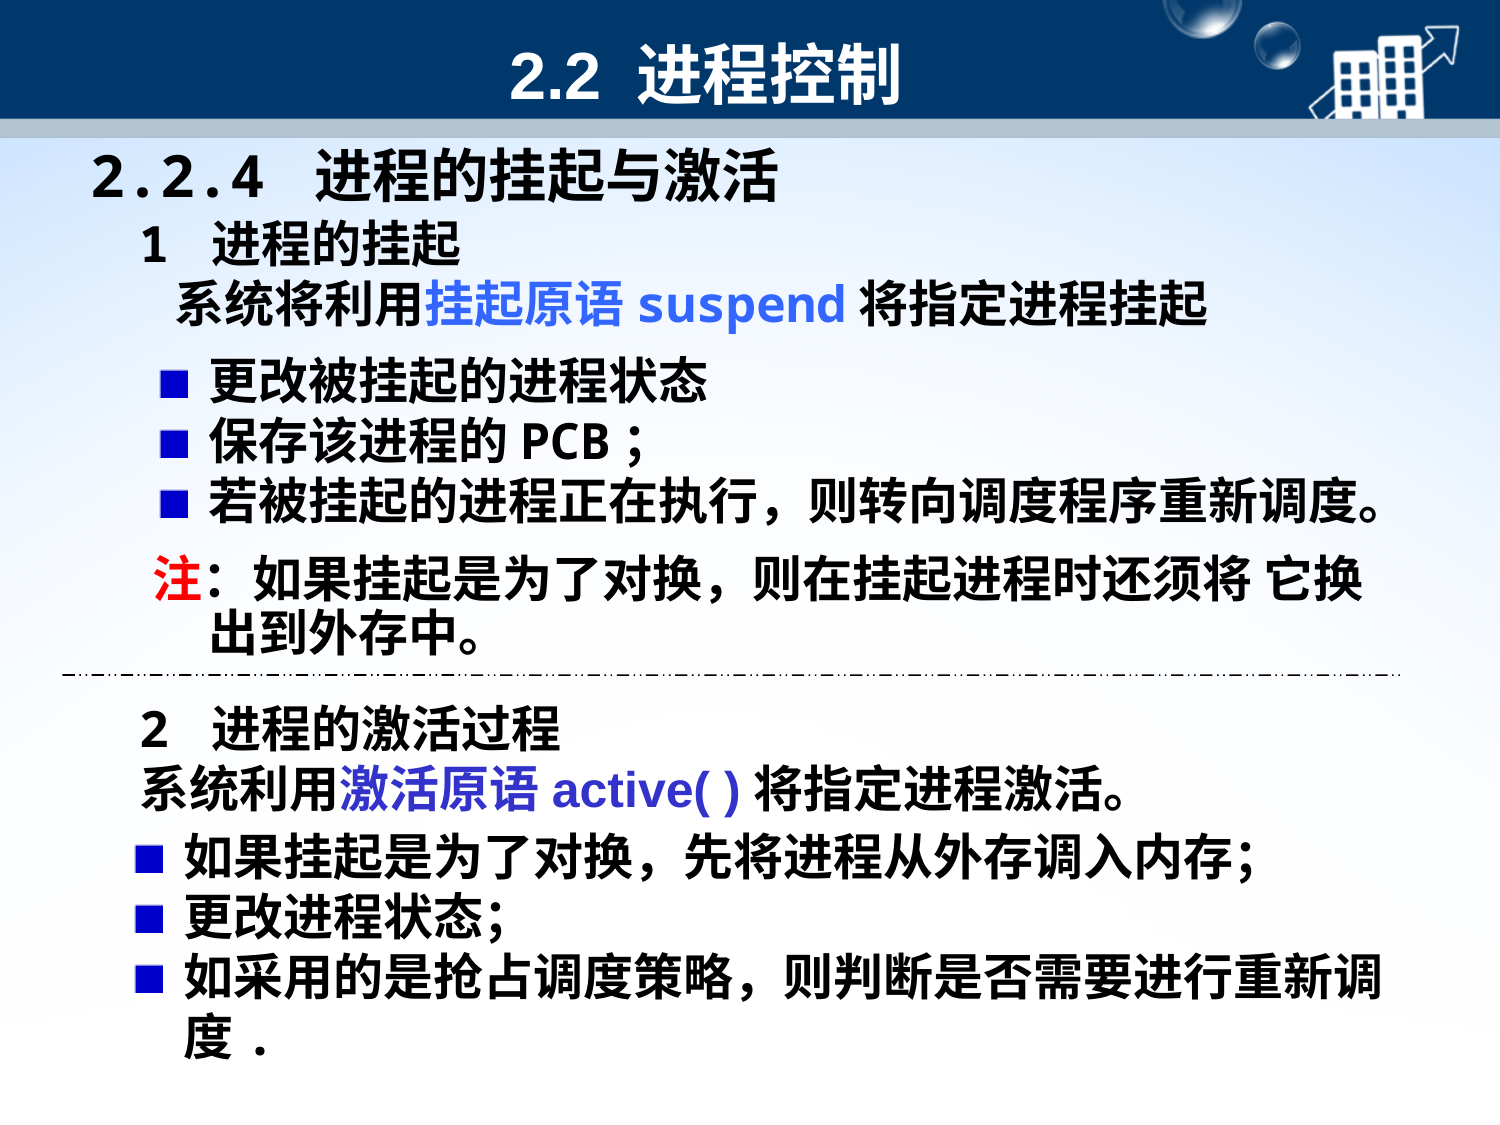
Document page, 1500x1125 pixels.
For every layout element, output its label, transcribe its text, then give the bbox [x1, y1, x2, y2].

picture [0, 0, 1500, 1125]
text_box 2 进程的激活过程 系统利用激活原语active( )将指定进程激活。 [125, 690, 1500, 825]
title 2.2 进程控制 [75, 45, 1338, 100]
picture [127, 897, 163, 933]
text_box 如果挂起是为了对换，先将进程从外存调入内存； 更改进程状态； 如采用的是抢占调度策略，则判断是否需要进行重新调度. [112, 817, 1425, 1073]
text_box 更改被挂起的进程状态 保存该进程的PCB； 若被挂起的进程正在执行，则转向调度程序重新调度。 注：如果挂起是为了对换，则在挂起进程时还须将 它换出到外存中。 [137, 342, 1425, 671]
text_box 2.2.4 进程的挂起与激活 [75, 132, 795, 217]
picture [127, 837, 163, 873]
text_box 1 进程的挂起 系统将利用挂起原语suspend将指定进程挂起 [125, 204, 1375, 340]
picture [127, 957, 163, 993]
